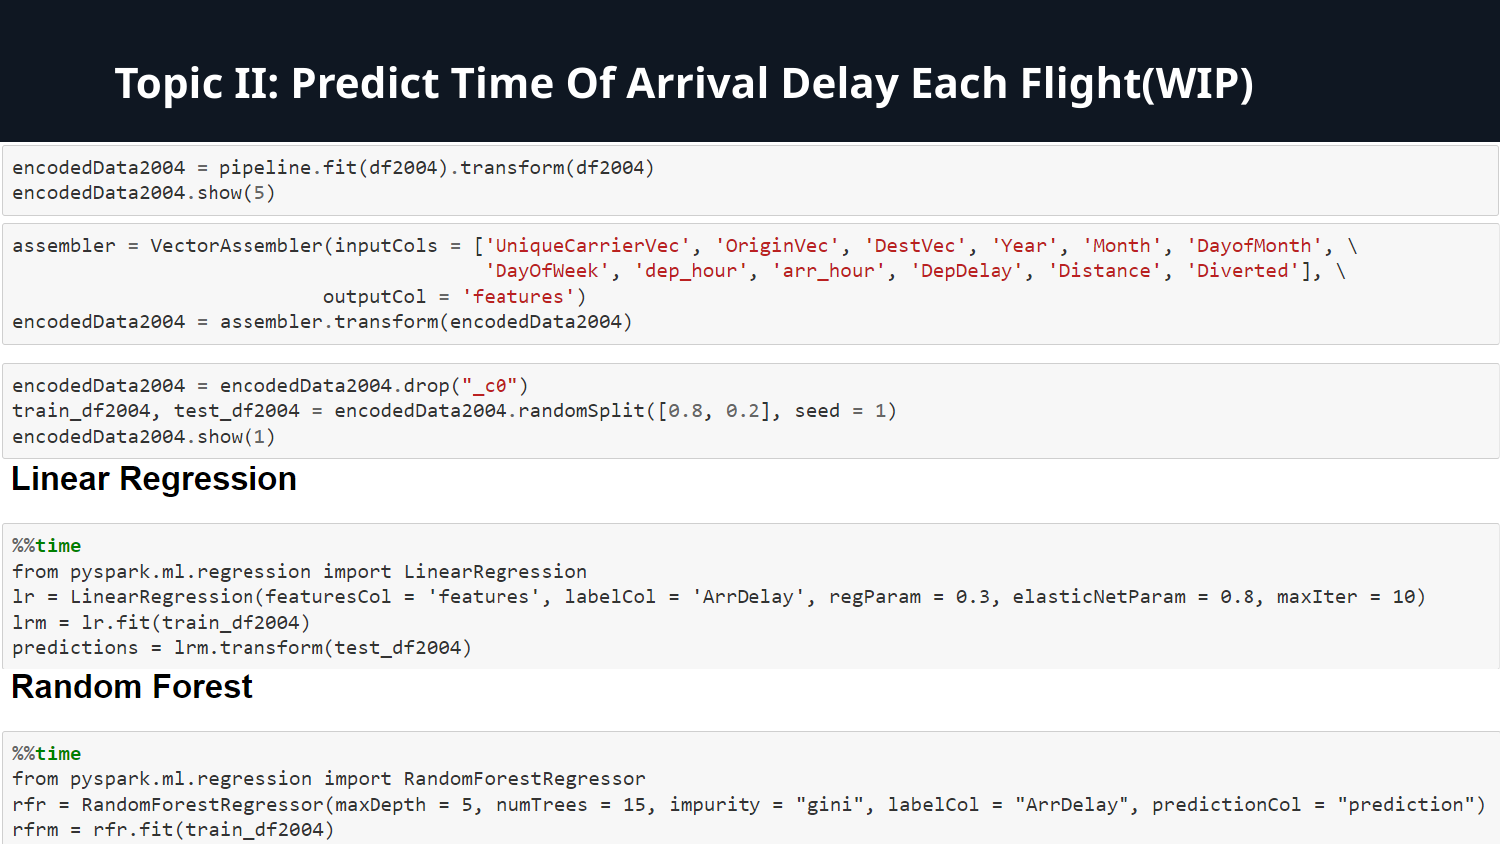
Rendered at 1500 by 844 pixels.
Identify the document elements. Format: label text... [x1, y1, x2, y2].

picture [0, 142, 1500, 844]
title Topic II: Predict Time Of Arrival Delay Each Flight(WIP) [103, 44, 1397, 126]
